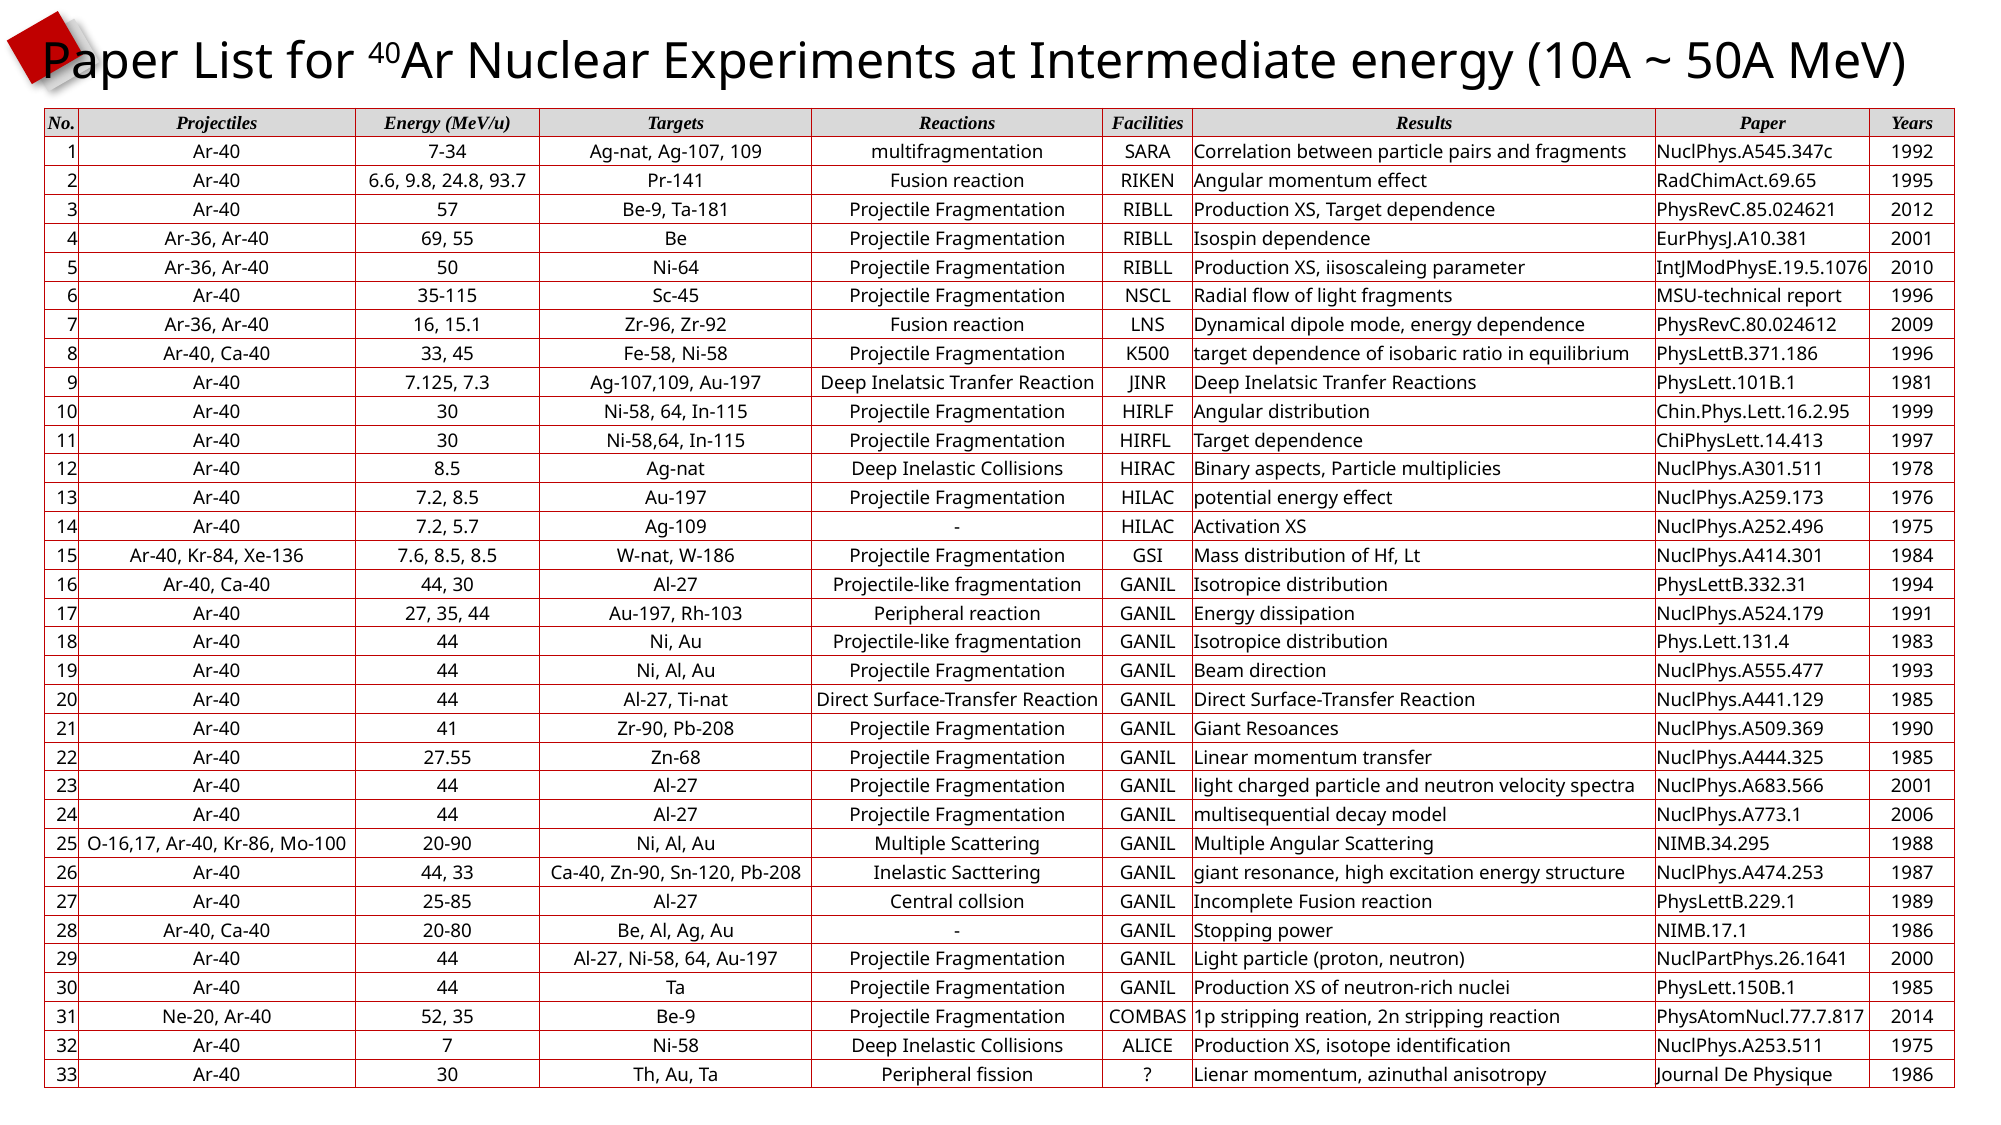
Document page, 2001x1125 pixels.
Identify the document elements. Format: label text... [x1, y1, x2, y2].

table_cell Central collsion [812, 887, 1102, 915]
table_cell 7.6, 8.5, 8.5 [356, 541, 539, 569]
table_cell light charged particle and neutron velocity spectra [1193, 771, 1655, 799]
table_cell GANIL [1103, 771, 1192, 799]
table_cell 30 [356, 397, 539, 425]
table_cell Linear momentum transfer [1193, 743, 1655, 770]
table_cell PhysLett.101B.1 [1656, 368, 1869, 396]
table_cell Peripheral reaction [812, 599, 1102, 626]
table_cell Ar-40 [79, 1031, 355, 1059]
table_cell 1993 [1870, 656, 1954, 684]
table_cell GANIL [1103, 685, 1192, 713]
table_cell Projectile-like fragmentation [812, 627, 1102, 655]
table_cell Al-27, Ni-58, 64, Au-197 [540, 944, 811, 972]
table_cell 2001 [1870, 224, 1954, 252]
table_cell potential energy effect [1193, 483, 1655, 511]
table_cell Projectile Fragmentation [812, 944, 1102, 972]
table_cell GANIL [1103, 570, 1192, 598]
table_cell Inelastic Sacttering [812, 858, 1102, 886]
table_cell 16, 15.1 [356, 310, 539, 338]
table_cell target dependence of isobaric ratio in equilibrium [1193, 339, 1655, 367]
table_cell Projectile Fragmentation [812, 1002, 1102, 1030]
table_cell 1994 [1870, 570, 1954, 598]
table_cell Ar-36, Ar-40 [79, 310, 355, 338]
table_cell PhysLettB.229.1 [1656, 887, 1869, 915]
table_cell LNS [1103, 310, 1192, 338]
table_cell 44 [356, 973, 539, 1001]
table_cell Ar-40 [79, 599, 355, 626]
table_cell Direct Surface-Transfer Reaction [812, 685, 1102, 713]
table_cell Ni-58 [540, 1031, 811, 1059]
table_cell giant resonance, high excitation energy structure [1193, 858, 1655, 886]
table_cell Be-9, Ta-181 [540, 195, 811, 223]
table_cell Ar-40 [79, 454, 355, 482]
table_cell HILAC [1103, 483, 1192, 511]
table_cell HIRFL [1103, 426, 1192, 453]
table_cell Ar-40 [79, 771, 355, 799]
table_cell MSU-technical report [1656, 282, 1869, 309]
table_cell GANIL [1103, 714, 1192, 742]
table_cell 32 [45, 1031, 78, 1059]
table_cell Target dependence [1193, 426, 1655, 453]
table_cell 26 [45, 858, 78, 886]
table_cell Be [540, 224, 811, 252]
table_cell 69, 55 [356, 224, 539, 252]
table_cell Zr-96, Zr-92 [540, 310, 811, 338]
table_cell Multiple Angular Scattering [1193, 829, 1655, 857]
table_cell Projectile Fragmentation [812, 483, 1102, 511]
table_cell 50 [356, 253, 539, 281]
table_cell Angular momentum effect [1193, 166, 1655, 194]
table_cell O-16,17, Ar-40, Kr-86, Mo-100 [79, 829, 355, 857]
table_cell Ar-40 [79, 1060, 355, 1087]
table_cell Lienar momentum, azinuthal anisotropy [1193, 1060, 1655, 1087]
table_cell Projectile Fragmentation [812, 195, 1102, 223]
table_cell Ar-40 [79, 685, 355, 713]
table_cell Ar-40, Kr-84, Xe-136 [79, 541, 355, 569]
table_cell GANIL [1103, 656, 1192, 684]
table_cell Ne-20, Ar-40 [79, 1002, 355, 1030]
table_cell Projectile Fragmentation [812, 224, 1102, 252]
table_cell Ar-40 [79, 137, 355, 165]
table_cell K500 [1103, 339, 1192, 367]
table_cell 30 [356, 1060, 539, 1087]
table_cell Projectile Fragmentation [812, 771, 1102, 799]
table_cell NIMB.17.1 [1656, 916, 1869, 943]
table_cell GANIL [1103, 916, 1192, 943]
table_cell Projectile Fragmentation [812, 973, 1102, 1001]
table_cell RadChimAct.69.65 [1656, 166, 1869, 194]
table_cell GANIL [1103, 599, 1192, 626]
table_cell GANIL [1103, 858, 1192, 886]
table_cell 27.55 [356, 743, 539, 770]
table_cell 29 [45, 944, 78, 972]
table_cell 1988 [1870, 829, 1954, 857]
table_cell PhysLett.150B.1 [1656, 973, 1869, 1001]
table_cell 1997 [1870, 426, 1954, 453]
table_cell Journal De Physique [1656, 1060, 1869, 1087]
table_cell 2014 [1870, 1002, 1954, 1030]
table_cell Ar-40 [79, 426, 355, 453]
table_cell Ni-64 [540, 253, 811, 281]
table_cell 1975 [1870, 1031, 1954, 1059]
table_cell Projectile Fragmentation [812, 656, 1102, 684]
table_cell - [812, 512, 1102, 540]
table_cell 15 [45, 541, 78, 569]
table_cell 44 [356, 800, 539, 828]
table_cell NuclPhys.A414.301 [1656, 541, 1869, 569]
table_cell 1p stripping reation, 2n stripping reaction [1193, 1002, 1655, 1030]
table_cell 1984 [1870, 541, 1954, 569]
table_cell Ar-40 [79, 512, 355, 540]
table_cell 1983 [1870, 627, 1954, 655]
table_cell 1990 [1870, 714, 1954, 742]
table_cell 33, 45 [356, 339, 539, 367]
table_cell Projectile Fragmentation [812, 743, 1102, 770]
table_cell RIBLL [1103, 195, 1192, 223]
table_cell NuclPhys.A555.477 [1656, 656, 1869, 684]
table_cell Projectile-like fragmentation [812, 570, 1102, 598]
table_cell Isospin dependence [1193, 224, 1655, 252]
table_header Targets [540, 109, 811, 136]
table_cell 1991 [1870, 599, 1954, 626]
table_cell 44 [356, 627, 539, 655]
table_cell Angular distribution [1193, 397, 1655, 425]
table_cell Al-27 [540, 771, 811, 799]
table_cell Ar-40, Ca-40 [79, 339, 355, 367]
table_cell 44, 33 [356, 858, 539, 886]
table_cell Ag-109 [540, 512, 811, 540]
table_cell 30 [356, 426, 539, 453]
table_cell 20 [45, 685, 78, 713]
table_cell Radial flow of light fragments [1193, 282, 1655, 309]
table_cell Ag-nat, Ag-107, 109 [540, 137, 811, 165]
table_cell Phys.Lett.131.4 [1656, 627, 1869, 655]
table_cell NuclPhys.A301.511 [1656, 454, 1869, 482]
table_cell Giant Resoances [1193, 714, 1655, 742]
table_cell 1 [45, 137, 78, 165]
table_cell ? [1103, 1060, 1192, 1087]
table_cell 2001 [1870, 771, 1954, 799]
table_cell 16 [45, 570, 78, 598]
table_header Paper [1656, 109, 1869, 136]
table_cell 57 [356, 195, 539, 223]
table_header Reactions [812, 109, 1102, 136]
table_cell Zr-90, Pb-208 [540, 714, 811, 742]
table_cell 7 [45, 310, 78, 338]
table_cell 10 [45, 397, 78, 425]
table_cell Pr-141 [540, 166, 811, 194]
table_cell Ni-58, 64, In-115 [540, 397, 811, 425]
table_cell 1987 [1870, 858, 1954, 886]
table_cell 20-90 [356, 829, 539, 857]
table_cell Isotropice distribution [1193, 570, 1655, 598]
table_cell 11 [45, 426, 78, 453]
table_cell NuclPartPhys.26.1641 [1656, 944, 1869, 972]
table_cell 1976 [1870, 483, 1954, 511]
table_cell Production XS, iisoscaleing parameter [1193, 253, 1655, 281]
table_cell 25 [45, 829, 78, 857]
table_header Projectiles [79, 109, 355, 136]
table_cell 31 [45, 1002, 78, 1030]
table_cell 1996 [1870, 282, 1954, 309]
table_cell multifragmentation [812, 137, 1102, 165]
table_cell Projectile Fragmentation [812, 397, 1102, 425]
table_cell Binary aspects, Particle multiplicies [1193, 454, 1655, 482]
table_cell Ar-40 [79, 627, 355, 655]
table_cell Ar-36, Ar-40 [79, 253, 355, 281]
table_cell 6.6, 9.8, 24.8, 93.7 [356, 166, 539, 194]
table_cell 3 [45, 195, 78, 223]
table_cell Projectile Fragmentation [812, 253, 1102, 281]
table_cell Activation XS [1193, 512, 1655, 540]
table_cell Ar-40 [79, 944, 355, 972]
table_cell Al-27 [540, 800, 811, 828]
table_cell PhysAtomNucl.77.7.817 [1656, 1002, 1869, 1030]
table_cell Ar-40, Ca-40 [79, 570, 355, 598]
table_cell Incomplete Fusion reaction [1193, 887, 1655, 915]
table_cell Th, Au, Ta [540, 1060, 811, 1087]
table_cell NIMB.34.295 [1656, 829, 1869, 857]
table_cell GANIL [1103, 627, 1192, 655]
table_cell Dynamical dipole mode, energy dependence [1193, 310, 1655, 338]
table_cell COMBAS [1103, 1002, 1192, 1030]
table_cell 12 [45, 454, 78, 482]
table_cell Projectile Fragmentation [812, 541, 1102, 569]
table_cell 41 [356, 714, 539, 742]
table_cell PhysLettB.371.186 [1656, 339, 1869, 367]
table_cell - [812, 916, 1102, 943]
table_cell 1986 [1870, 1060, 1954, 1087]
table_cell 27 [45, 887, 78, 915]
table_cell GANIL [1103, 829, 1192, 857]
table_cell Deep Inelatsic Tranfer Reaction [812, 368, 1102, 396]
table_cell Be-9 [540, 1002, 811, 1030]
table_header Results [1193, 109, 1655, 136]
table_cell Ar-40, Ca-40 [79, 916, 355, 943]
table_cell 1995 [1870, 166, 1954, 194]
table_cell 1981 [1870, 368, 1954, 396]
table_cell 2009 [1870, 310, 1954, 338]
table_cell 30 [45, 973, 78, 1001]
table_cell RIKEN [1103, 166, 1192, 194]
table_cell 4 [45, 224, 78, 252]
text_box Paper List for 40Ar Nuclear Experiments at Intermediate energy (10A ~ 50A MeV) [26, 21, 1922, 97]
table_cell 2000 [1870, 944, 1954, 972]
table_cell Ni-58,64, In-115 [540, 426, 811, 453]
table_cell Light particle (proton, neutron) [1193, 944, 1655, 972]
table_cell NSCL [1103, 282, 1192, 309]
table_cell GANIL [1103, 944, 1192, 972]
table_cell Projectile Fragmentation [812, 426, 1102, 453]
table_cell Ni, Au [540, 627, 811, 655]
table_cell Direct Surface-Transfer Reaction [1193, 685, 1655, 713]
table_cell 23 [45, 771, 78, 799]
table_cell NuclPhys.A252.496 [1656, 512, 1869, 540]
table_cell Ar-40 [79, 656, 355, 684]
table_cell GANIL [1103, 973, 1192, 1001]
table_header No. [45, 109, 78, 136]
table_cell Ar-40 [79, 166, 355, 194]
table_cell Ar-40 [79, 714, 355, 742]
table_cell Be, Al, Ag, Au [540, 916, 811, 943]
table_cell Deep Inelatsic Tranfer Reactions [1193, 368, 1655, 396]
table_cell NuclPhys.A545.347c [1656, 137, 1869, 165]
table_cell NuclPhys.A524.179 [1656, 599, 1869, 626]
table_cell NuclPhys.A444.325 [1656, 743, 1869, 770]
table_cell SARA [1103, 137, 1192, 165]
table_cell Correlation between particle pairs and fragments [1193, 137, 1655, 165]
table_cell NuclPhys.A773.1 [1656, 800, 1869, 828]
table_cell Isotropice distribution [1193, 627, 1655, 655]
table_cell 1975 [1870, 512, 1954, 540]
table_cell 1978 [1870, 454, 1954, 482]
table_cell JINR [1103, 368, 1192, 396]
table_cell IntJModPhysE.19.5.1076 [1656, 253, 1869, 281]
table_cell Ar-40 [79, 282, 355, 309]
table_cell 28 [45, 916, 78, 943]
table_cell Production XS of neutron-rich nuclei [1193, 973, 1655, 1001]
table_cell 35-115 [356, 282, 539, 309]
table_cell 7.2, 5.7 [356, 512, 539, 540]
table_cell Ar-40 [79, 368, 355, 396]
table_cell 1989 [1870, 887, 1954, 915]
table_cell Beam direction [1193, 656, 1655, 684]
table_cell Projectile Fragmentation [812, 714, 1102, 742]
table_cell Au-197 [540, 483, 811, 511]
table_cell PhysLettB.332.31 [1656, 570, 1869, 598]
table_cell Ar-40 [79, 483, 355, 511]
table_cell Peripheral fission [812, 1060, 1102, 1087]
table_cell 1996 [1870, 339, 1954, 367]
table_cell Ar-36, Ar-40 [79, 224, 355, 252]
table_cell 13 [45, 483, 78, 511]
table_cell Ni, Al, Au [540, 656, 811, 684]
table_cell 2010 [1870, 253, 1954, 281]
table_cell Ar-40 [79, 973, 355, 1001]
table_cell 24 [45, 800, 78, 828]
table_cell Deep Inelastic Collisions [812, 1031, 1102, 1059]
table_cell Projectile Fragmentation [812, 282, 1102, 309]
table_cell PhysRevC.85.024621 [1656, 195, 1869, 223]
table_cell Fusion reaction [812, 310, 1102, 338]
table_cell Deep Inelastic Collisions [812, 454, 1102, 482]
table_cell 44 [356, 656, 539, 684]
table_cell 17 [45, 599, 78, 626]
table_cell Fe-58, Ni-58 [540, 339, 811, 367]
table_cell 18 [45, 627, 78, 655]
table_cell 1999 [1870, 397, 1954, 425]
table_header Facilities [1103, 109, 1192, 136]
table_cell 1992 [1870, 137, 1954, 165]
table_cell Ca-40, Zn-90, Sn-120, Pb-208 [540, 858, 811, 886]
table_cell Ar-40 [79, 743, 355, 770]
table_cell Projectile Fragmentation [812, 800, 1102, 828]
table_cell RIBLL [1103, 224, 1192, 252]
table_cell 7 [356, 1031, 539, 1059]
table_cell Ar-40 [79, 397, 355, 425]
table_cell NuclPhys.A509.369 [1656, 714, 1869, 742]
table_cell 19 [45, 656, 78, 684]
table_cell 1985 [1870, 973, 1954, 1001]
table_cell 27, 35, 44 [356, 599, 539, 626]
table_cell EurPhysJ.A10.381 [1656, 224, 1869, 252]
table_cell 2 [45, 166, 78, 194]
table_cell PhysRevC.80.024612 [1656, 310, 1869, 338]
table_cell 33 [45, 1060, 78, 1087]
table_cell 8 [45, 339, 78, 367]
table_cell Al-27 [540, 887, 811, 915]
table_cell Ni, Al, Au [540, 829, 811, 857]
table_cell 5 [45, 253, 78, 281]
table_cell Stopping power [1193, 916, 1655, 943]
table_cell HILAC [1103, 512, 1192, 540]
table_cell Energy dissipation [1193, 599, 1655, 626]
table_cell 1985 [1870, 685, 1954, 713]
table_cell NuclPhys.A253.511 [1656, 1031, 1869, 1059]
table_cell 44 [356, 771, 539, 799]
table_cell GANIL [1103, 800, 1192, 828]
table_cell Ar-40 [79, 887, 355, 915]
table_cell HIRAC [1103, 454, 1192, 482]
table_header Energy (MeV/u) [356, 109, 539, 136]
table_header Years [1870, 109, 1954, 136]
table_cell Zn-68 [540, 743, 811, 770]
table_cell GANIL [1103, 887, 1192, 915]
table_cell NuclPhys.A259.173 [1656, 483, 1869, 511]
table_cell Au-197, Rh-103 [540, 599, 811, 626]
table_cell 20-80 [356, 916, 539, 943]
table_cell 52, 35 [356, 1002, 539, 1030]
table_cell Sc-45 [540, 282, 811, 309]
table_cell NuclPhys.A683.566 [1656, 771, 1869, 799]
table_cell GANIL [1103, 743, 1192, 770]
table_cell Ag-107,109, Au-197 [540, 368, 811, 396]
table_cell 2006 [1870, 800, 1954, 828]
table_cell 8.5 [356, 454, 539, 482]
table_cell NuclPhys.A441.129 [1656, 685, 1869, 713]
table_cell ChiPhysLett.14.413 [1656, 426, 1869, 453]
table_cell Chin.Phys.Lett.16.2.95 [1656, 397, 1869, 425]
table_cell 2012 [1870, 195, 1954, 223]
table_cell Ar-40 [79, 195, 355, 223]
table_cell W-nat, W-186 [540, 541, 811, 569]
table_cell 14 [45, 512, 78, 540]
table_cell 7.125, 7.3 [356, 368, 539, 396]
table_cell Ar-40 [79, 858, 355, 886]
table_cell 21 [45, 714, 78, 742]
table_cell 1986 [1870, 916, 1954, 943]
table_cell Ag-nat [540, 454, 811, 482]
table_cell 7.2, 8.5 [356, 483, 539, 511]
table_cell Ar-40 [79, 800, 355, 828]
table_cell 44, 30 [356, 570, 539, 598]
table_cell Multiple Scattering [812, 829, 1102, 857]
table_cell 6 [45, 282, 78, 309]
table_cell Ta [540, 973, 811, 1001]
table_cell RIBLL [1103, 253, 1192, 281]
table_cell Production XS, isotope identification [1193, 1031, 1655, 1059]
table_cell NuclPhys.A474.253 [1656, 858, 1869, 886]
table_cell HIRLF [1103, 397, 1192, 425]
table_cell Projectile Fragmentation [812, 339, 1102, 367]
table_cell 9 [45, 368, 78, 396]
table_cell Production XS, Target dependence [1193, 195, 1655, 223]
table_cell Al-27, Ti-nat [540, 685, 811, 713]
table_cell 1985 [1870, 743, 1954, 770]
table_cell multisequential decay model [1193, 800, 1655, 828]
table_cell Al-27 [540, 570, 811, 598]
table_cell Mass distribution of Hf, Lt [1193, 541, 1655, 569]
table_cell 22 [45, 743, 78, 770]
table_cell 7-34 [356, 137, 539, 165]
table_cell Fusion reaction [812, 166, 1102, 194]
table_cell 25-85 [356, 887, 539, 915]
table_cell ALICE [1103, 1031, 1192, 1059]
table_cell GSI [1103, 541, 1192, 569]
table_cell 44 [356, 685, 539, 713]
table_cell 44 [356, 944, 539, 972]
